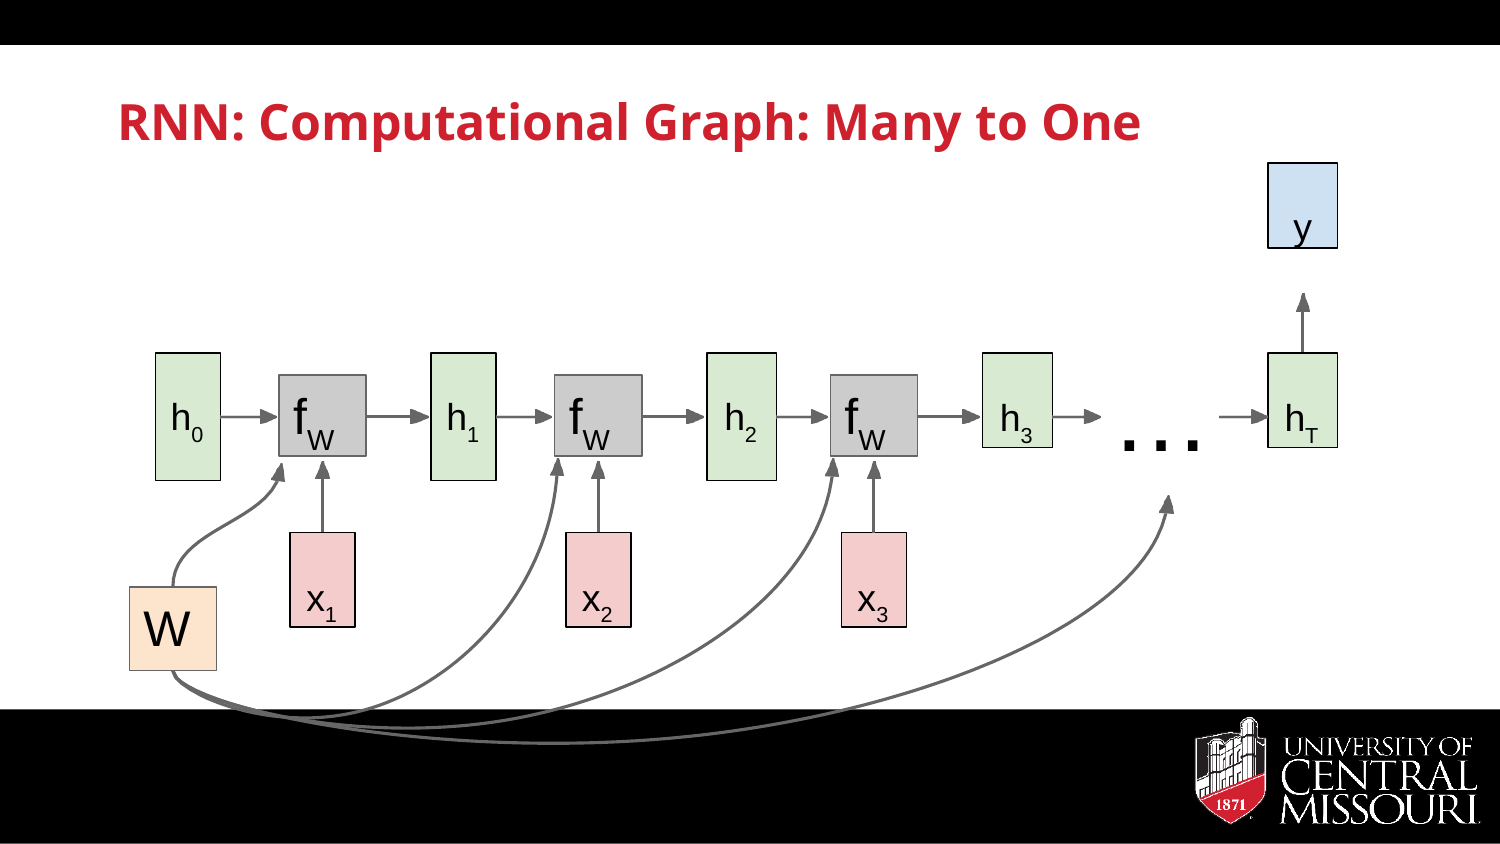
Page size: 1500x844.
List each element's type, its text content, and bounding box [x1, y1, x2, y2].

picture [1051, 409, 1101, 424]
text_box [1295, 293, 1310, 354]
text_box fW [278, 374, 367, 408]
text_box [430, 351, 498, 457]
text_box … [1109, 349, 1214, 472]
text_box y [1267, 231, 1338, 248]
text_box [154, 351, 222, 482]
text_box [705, 351, 778, 457]
text_box fW [554, 374, 642, 408]
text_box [917, 409, 980, 424]
title RNN: Computational Graph: Many to One [75, 56, 1425, 231]
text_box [171, 458, 1174, 746]
picture [1218, 409, 1268, 424]
picture [1187, 710, 1488, 832]
text_box h3 [982, 352, 1053, 448]
text_box hT [1267, 352, 1338, 448]
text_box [495, 409, 705, 457]
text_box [776, 409, 881, 457]
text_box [220, 409, 429, 457]
text_box fW [830, 374, 918, 456]
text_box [128, 585, 165, 672]
